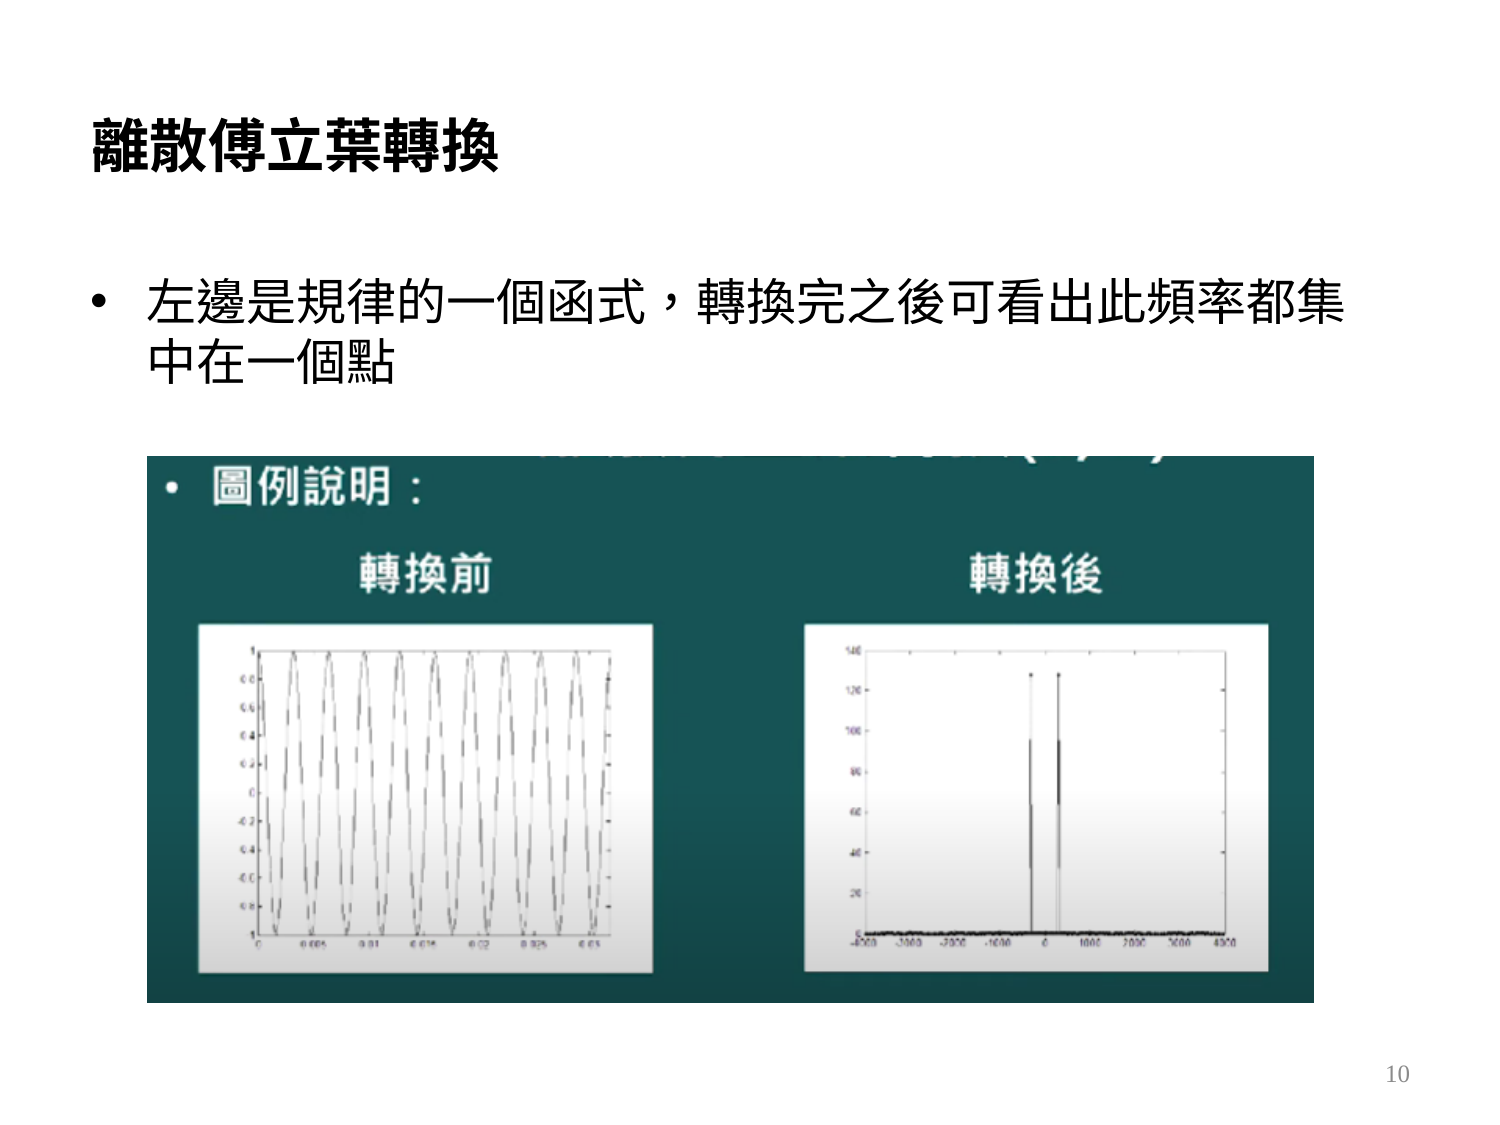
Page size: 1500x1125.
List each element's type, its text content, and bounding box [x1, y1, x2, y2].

picture [147, 455, 1314, 1004]
title 離散傅立葉轉換 [76, 101, 1154, 242]
list 左邊是規律的一個函式，轉換完之後可看出此頻率都集中在一個點 [75, 262, 1365, 1005]
slide_number 10 [1074, 1042, 1425, 1103]
